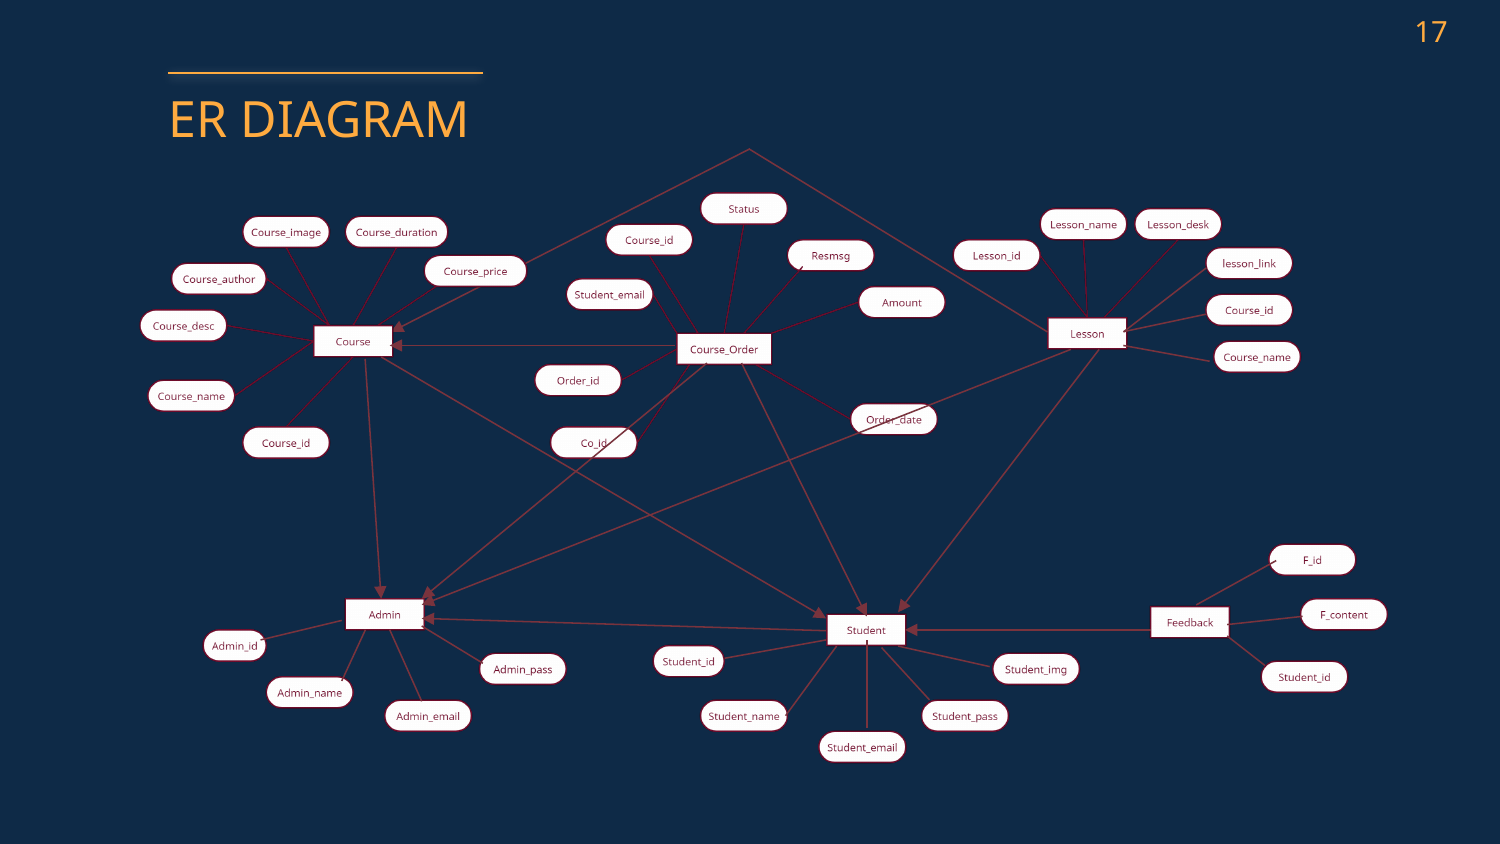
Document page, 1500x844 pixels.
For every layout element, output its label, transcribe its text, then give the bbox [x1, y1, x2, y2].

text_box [123, 148, 1404, 778]
text_box ER DIAGRAM [153, 72, 926, 147]
text_box 17 [1360, 0, 1500, 64]
